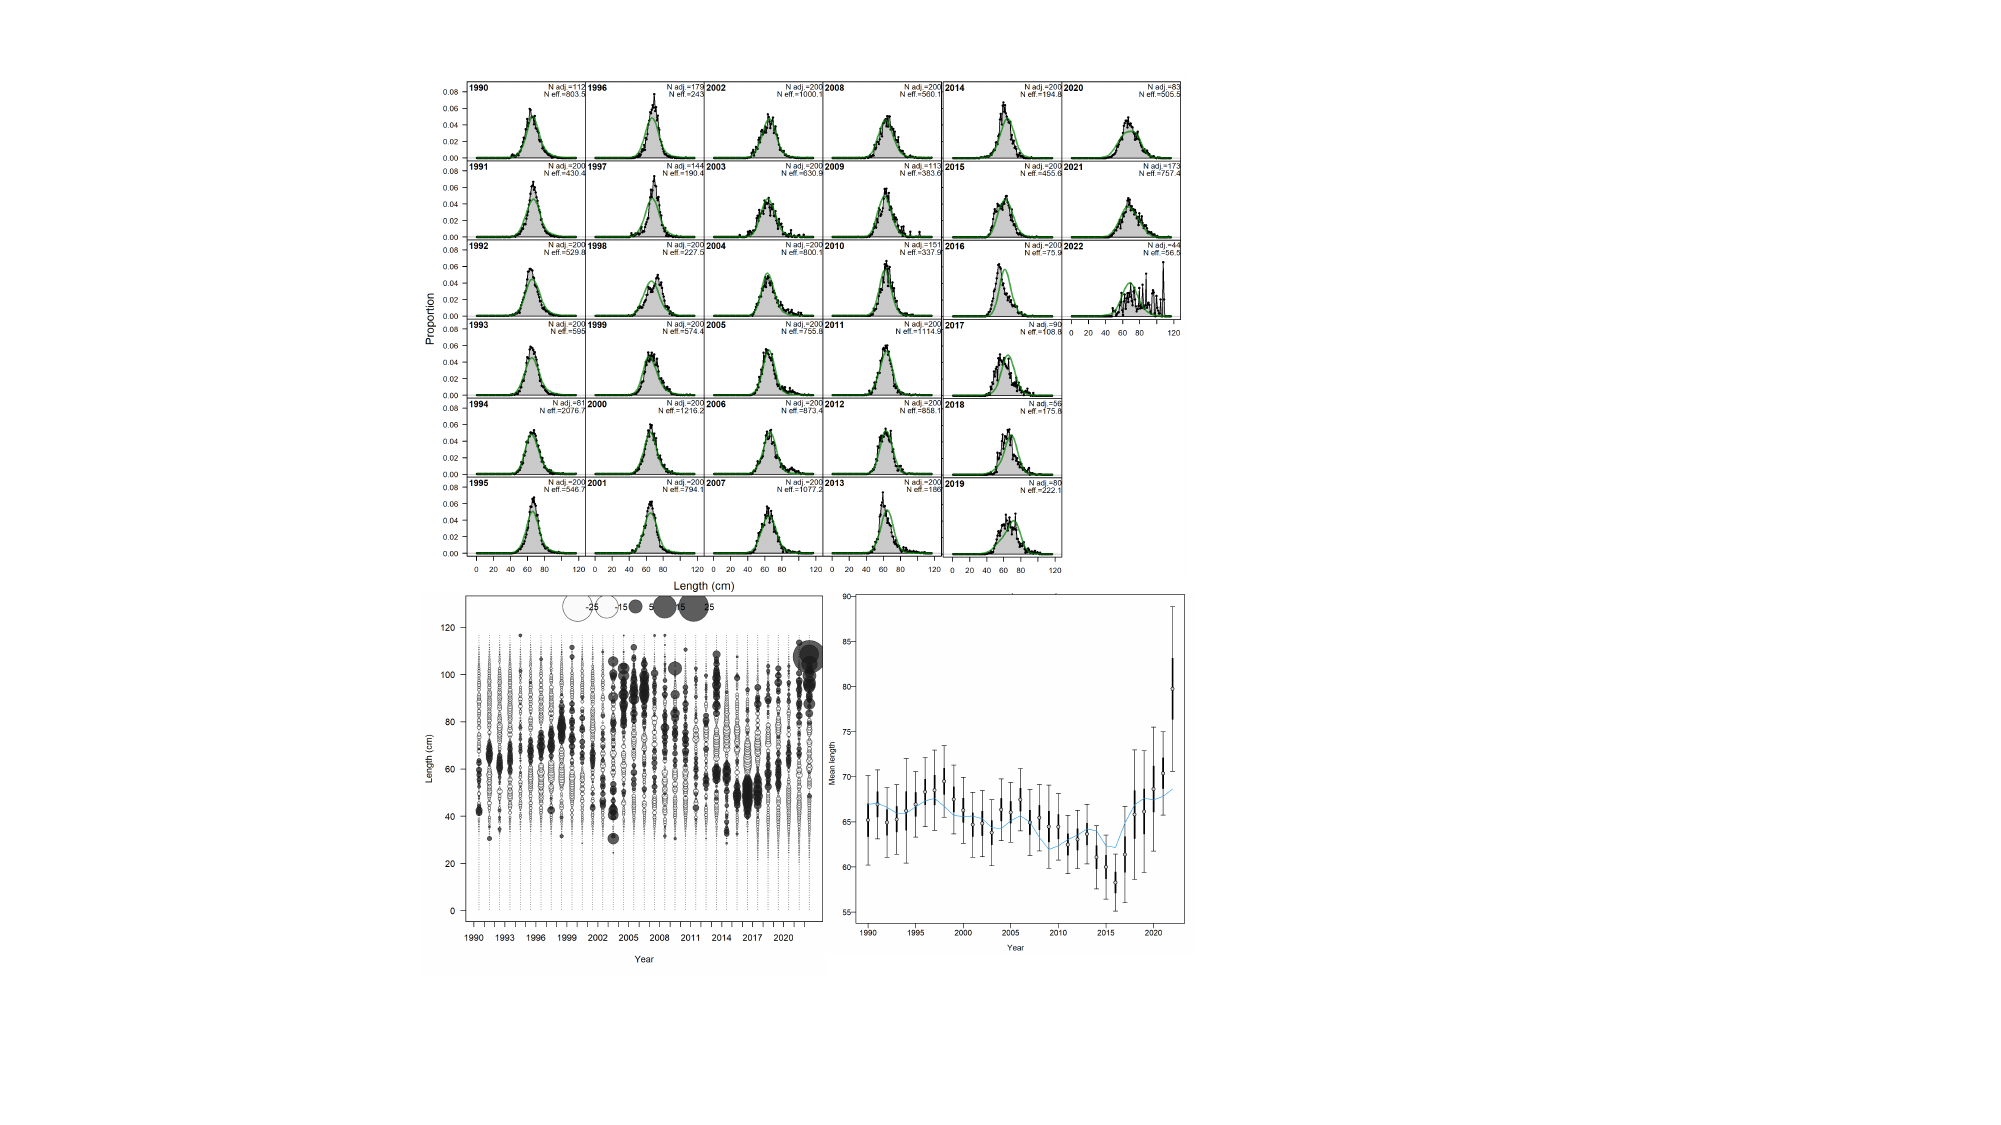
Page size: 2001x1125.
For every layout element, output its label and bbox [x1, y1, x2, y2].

text_box [422, 72, 1195, 976]
